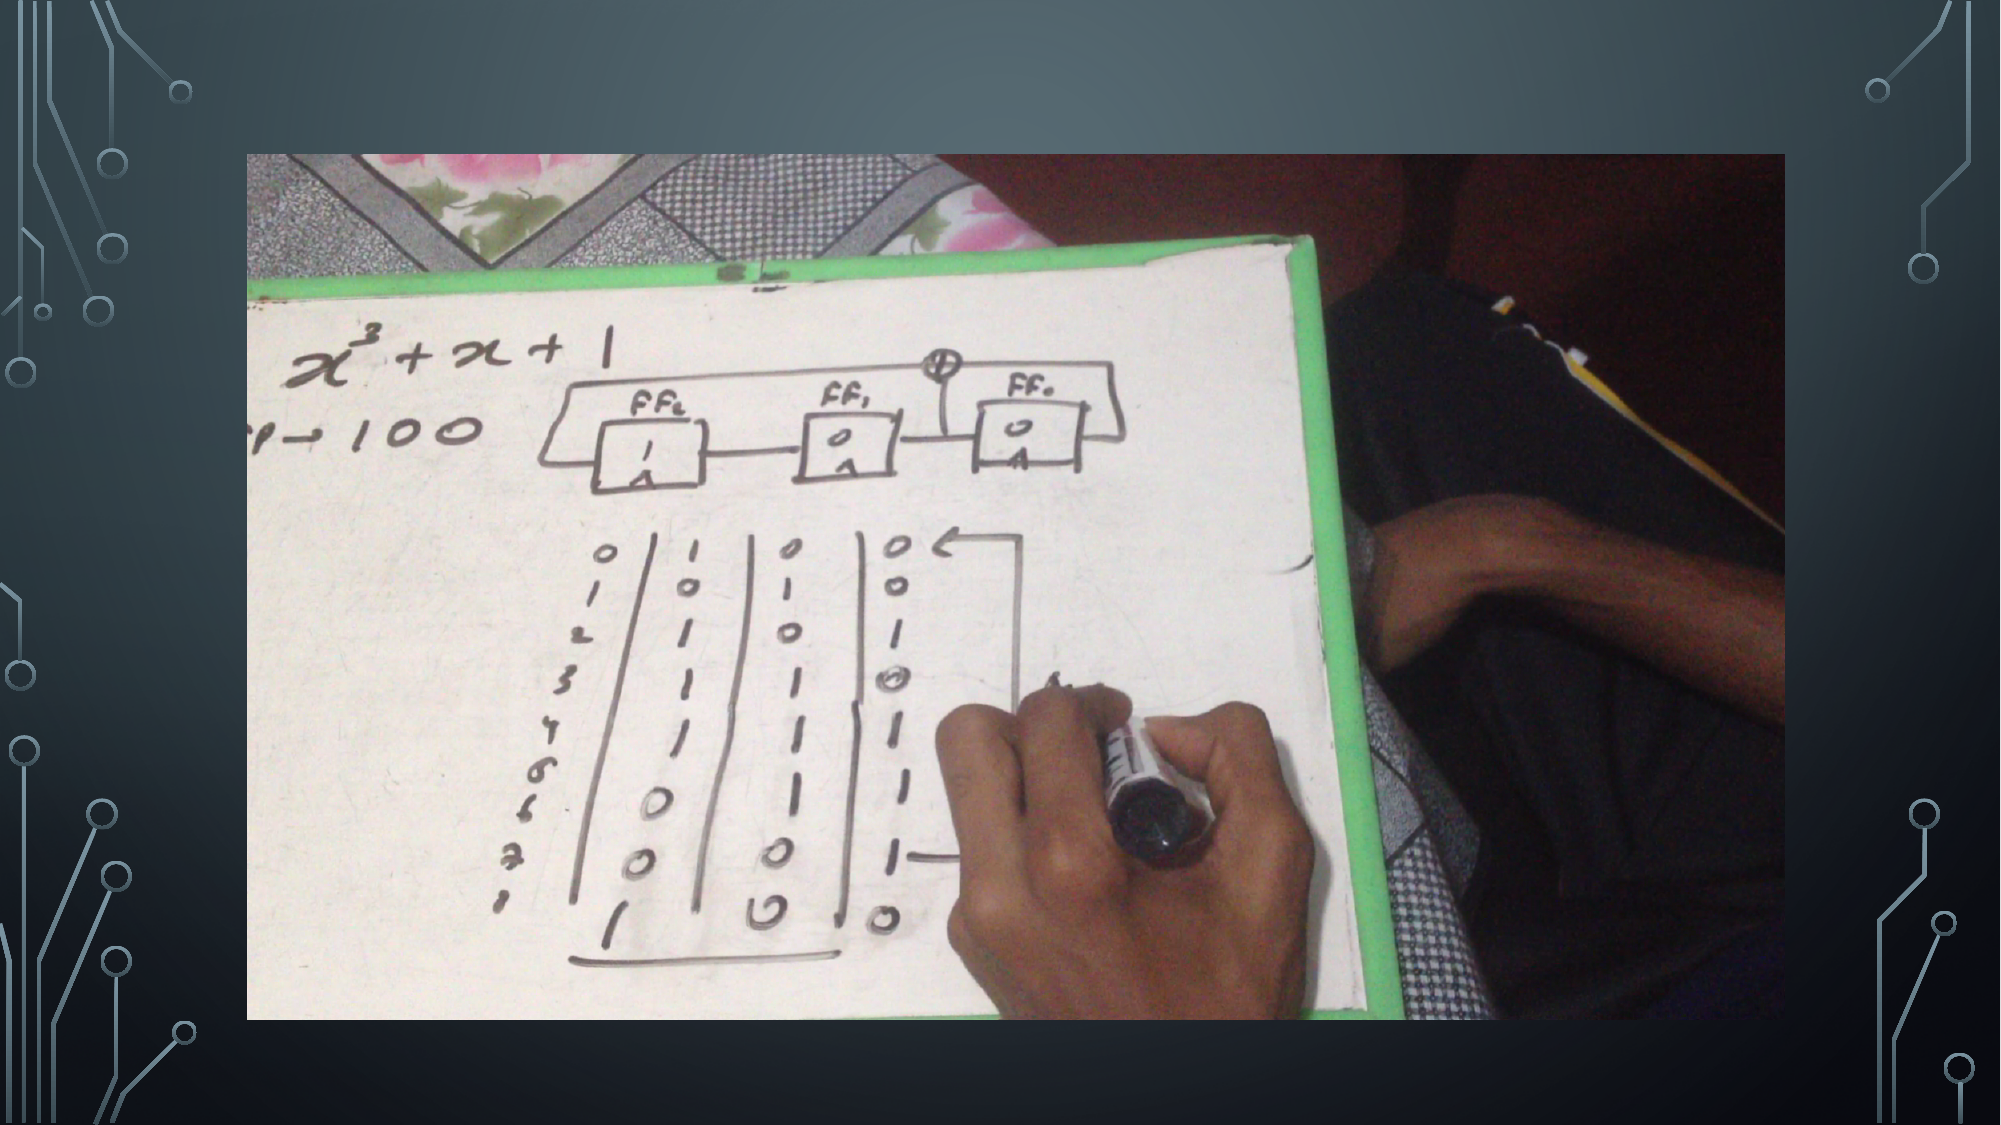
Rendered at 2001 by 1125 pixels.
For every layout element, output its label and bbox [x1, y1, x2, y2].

picture [246, 154, 1786, 1021]
